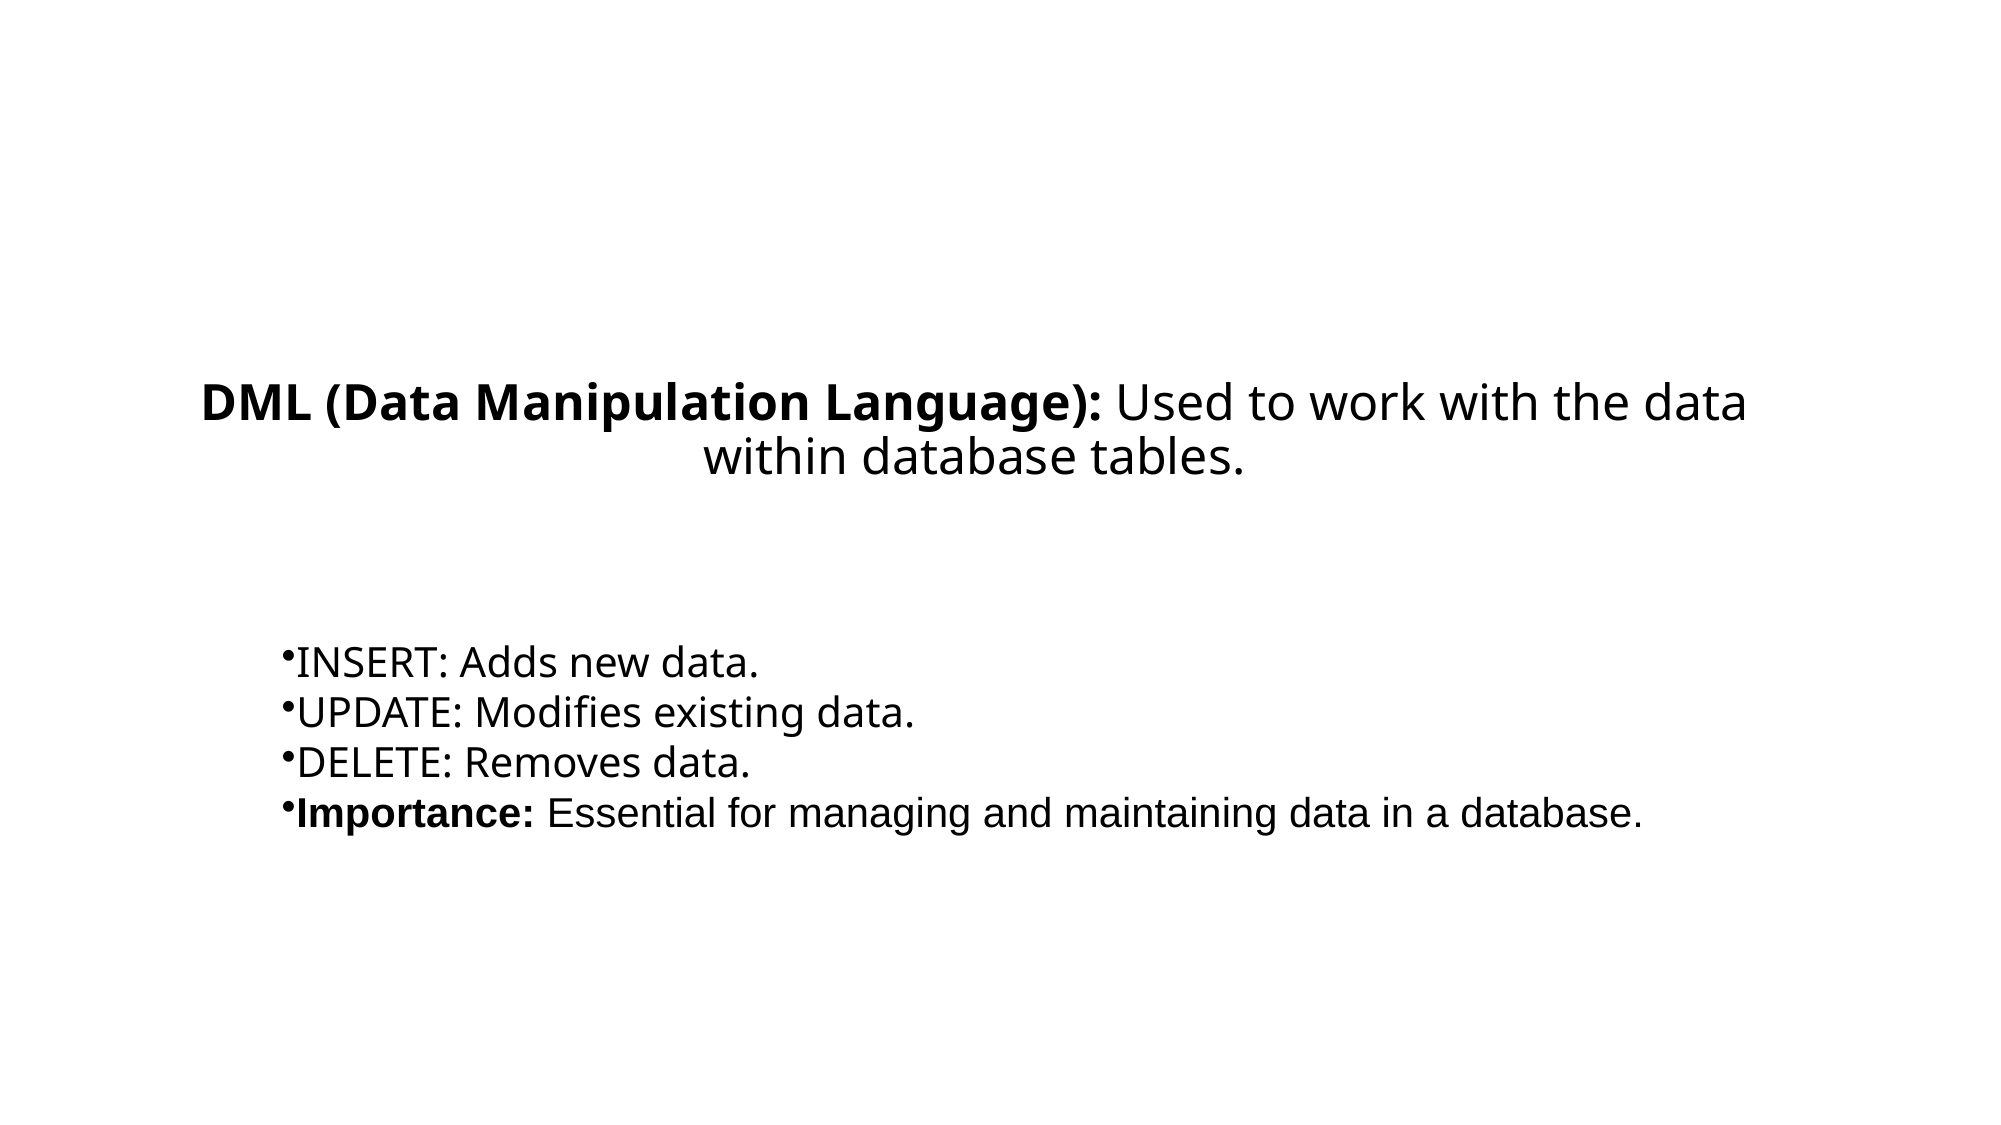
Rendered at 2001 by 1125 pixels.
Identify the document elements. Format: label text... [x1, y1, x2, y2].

text_box INSERT: Adds new data. UPDATE: Modifies existing data. DELETE: Removes data. Importance: Essential for managing and maintaining data in a database. [266, 628, 1672, 844]
subtitle DML (Data Manipulation Language): Used to work with the data within database tables. [177, 369, 1773, 523]
